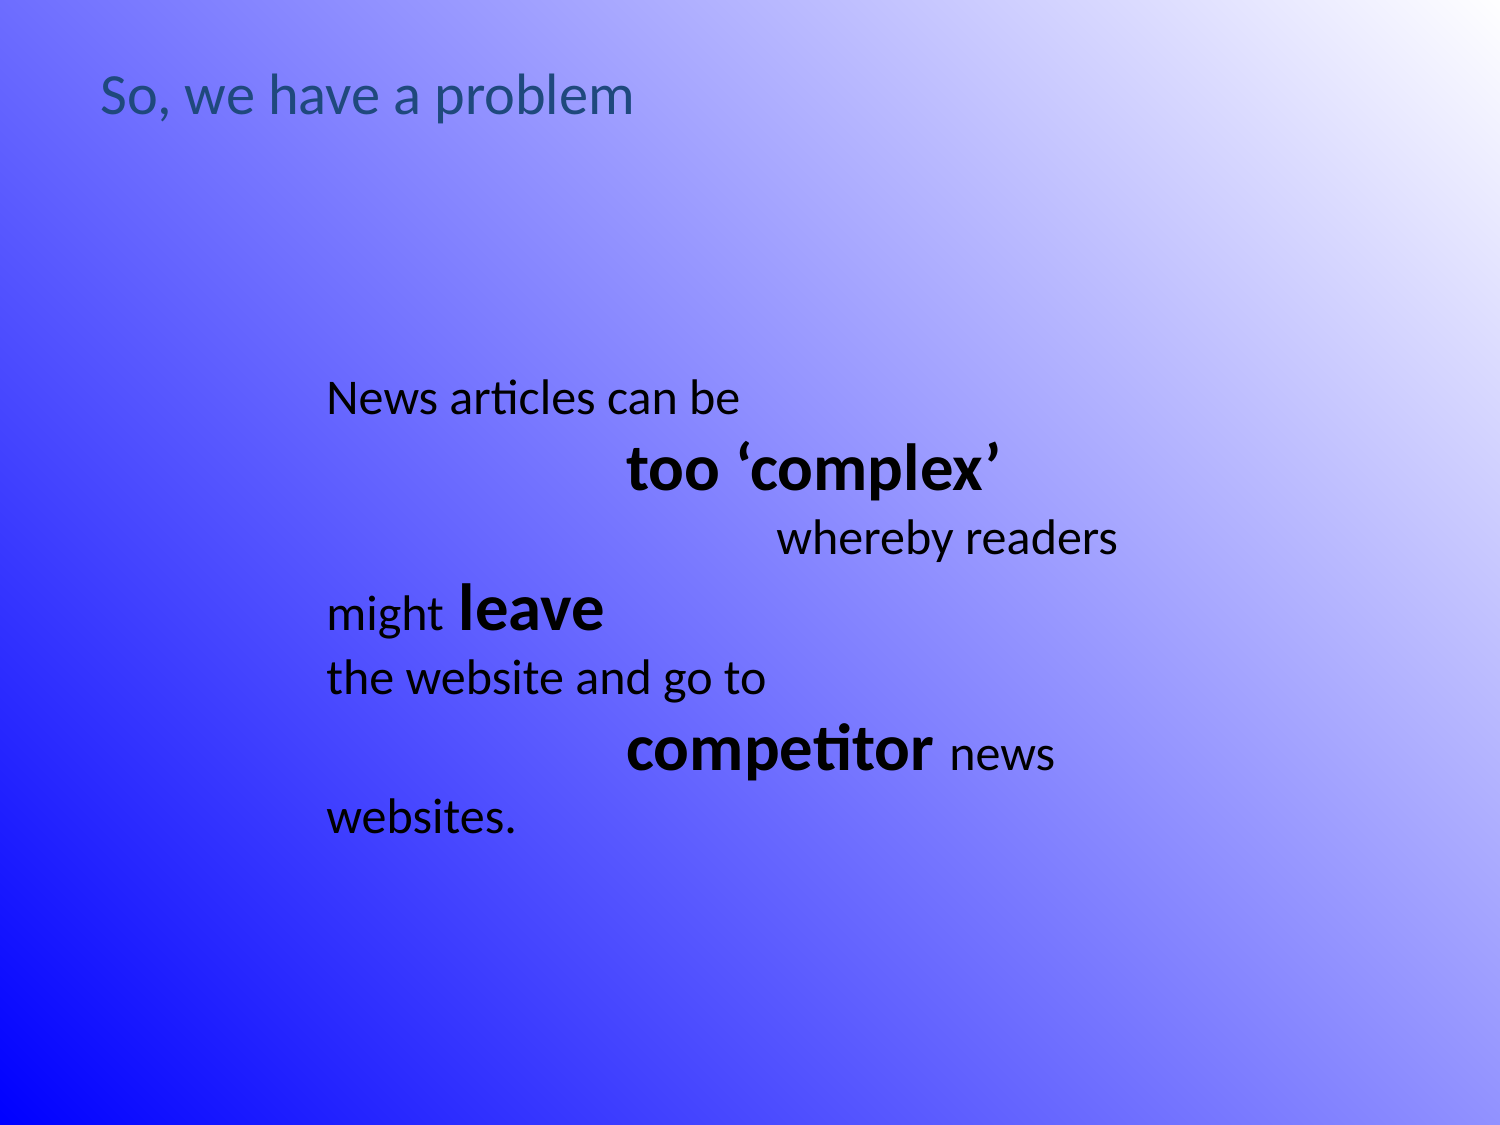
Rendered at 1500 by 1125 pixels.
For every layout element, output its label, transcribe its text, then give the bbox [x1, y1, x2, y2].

text_box So, we have a problem [86, 48, 651, 134]
text_box News articles can be too ‘complex’ whereby readers might leave the website and go to competitor news websites. [311, 356, 1253, 852]
